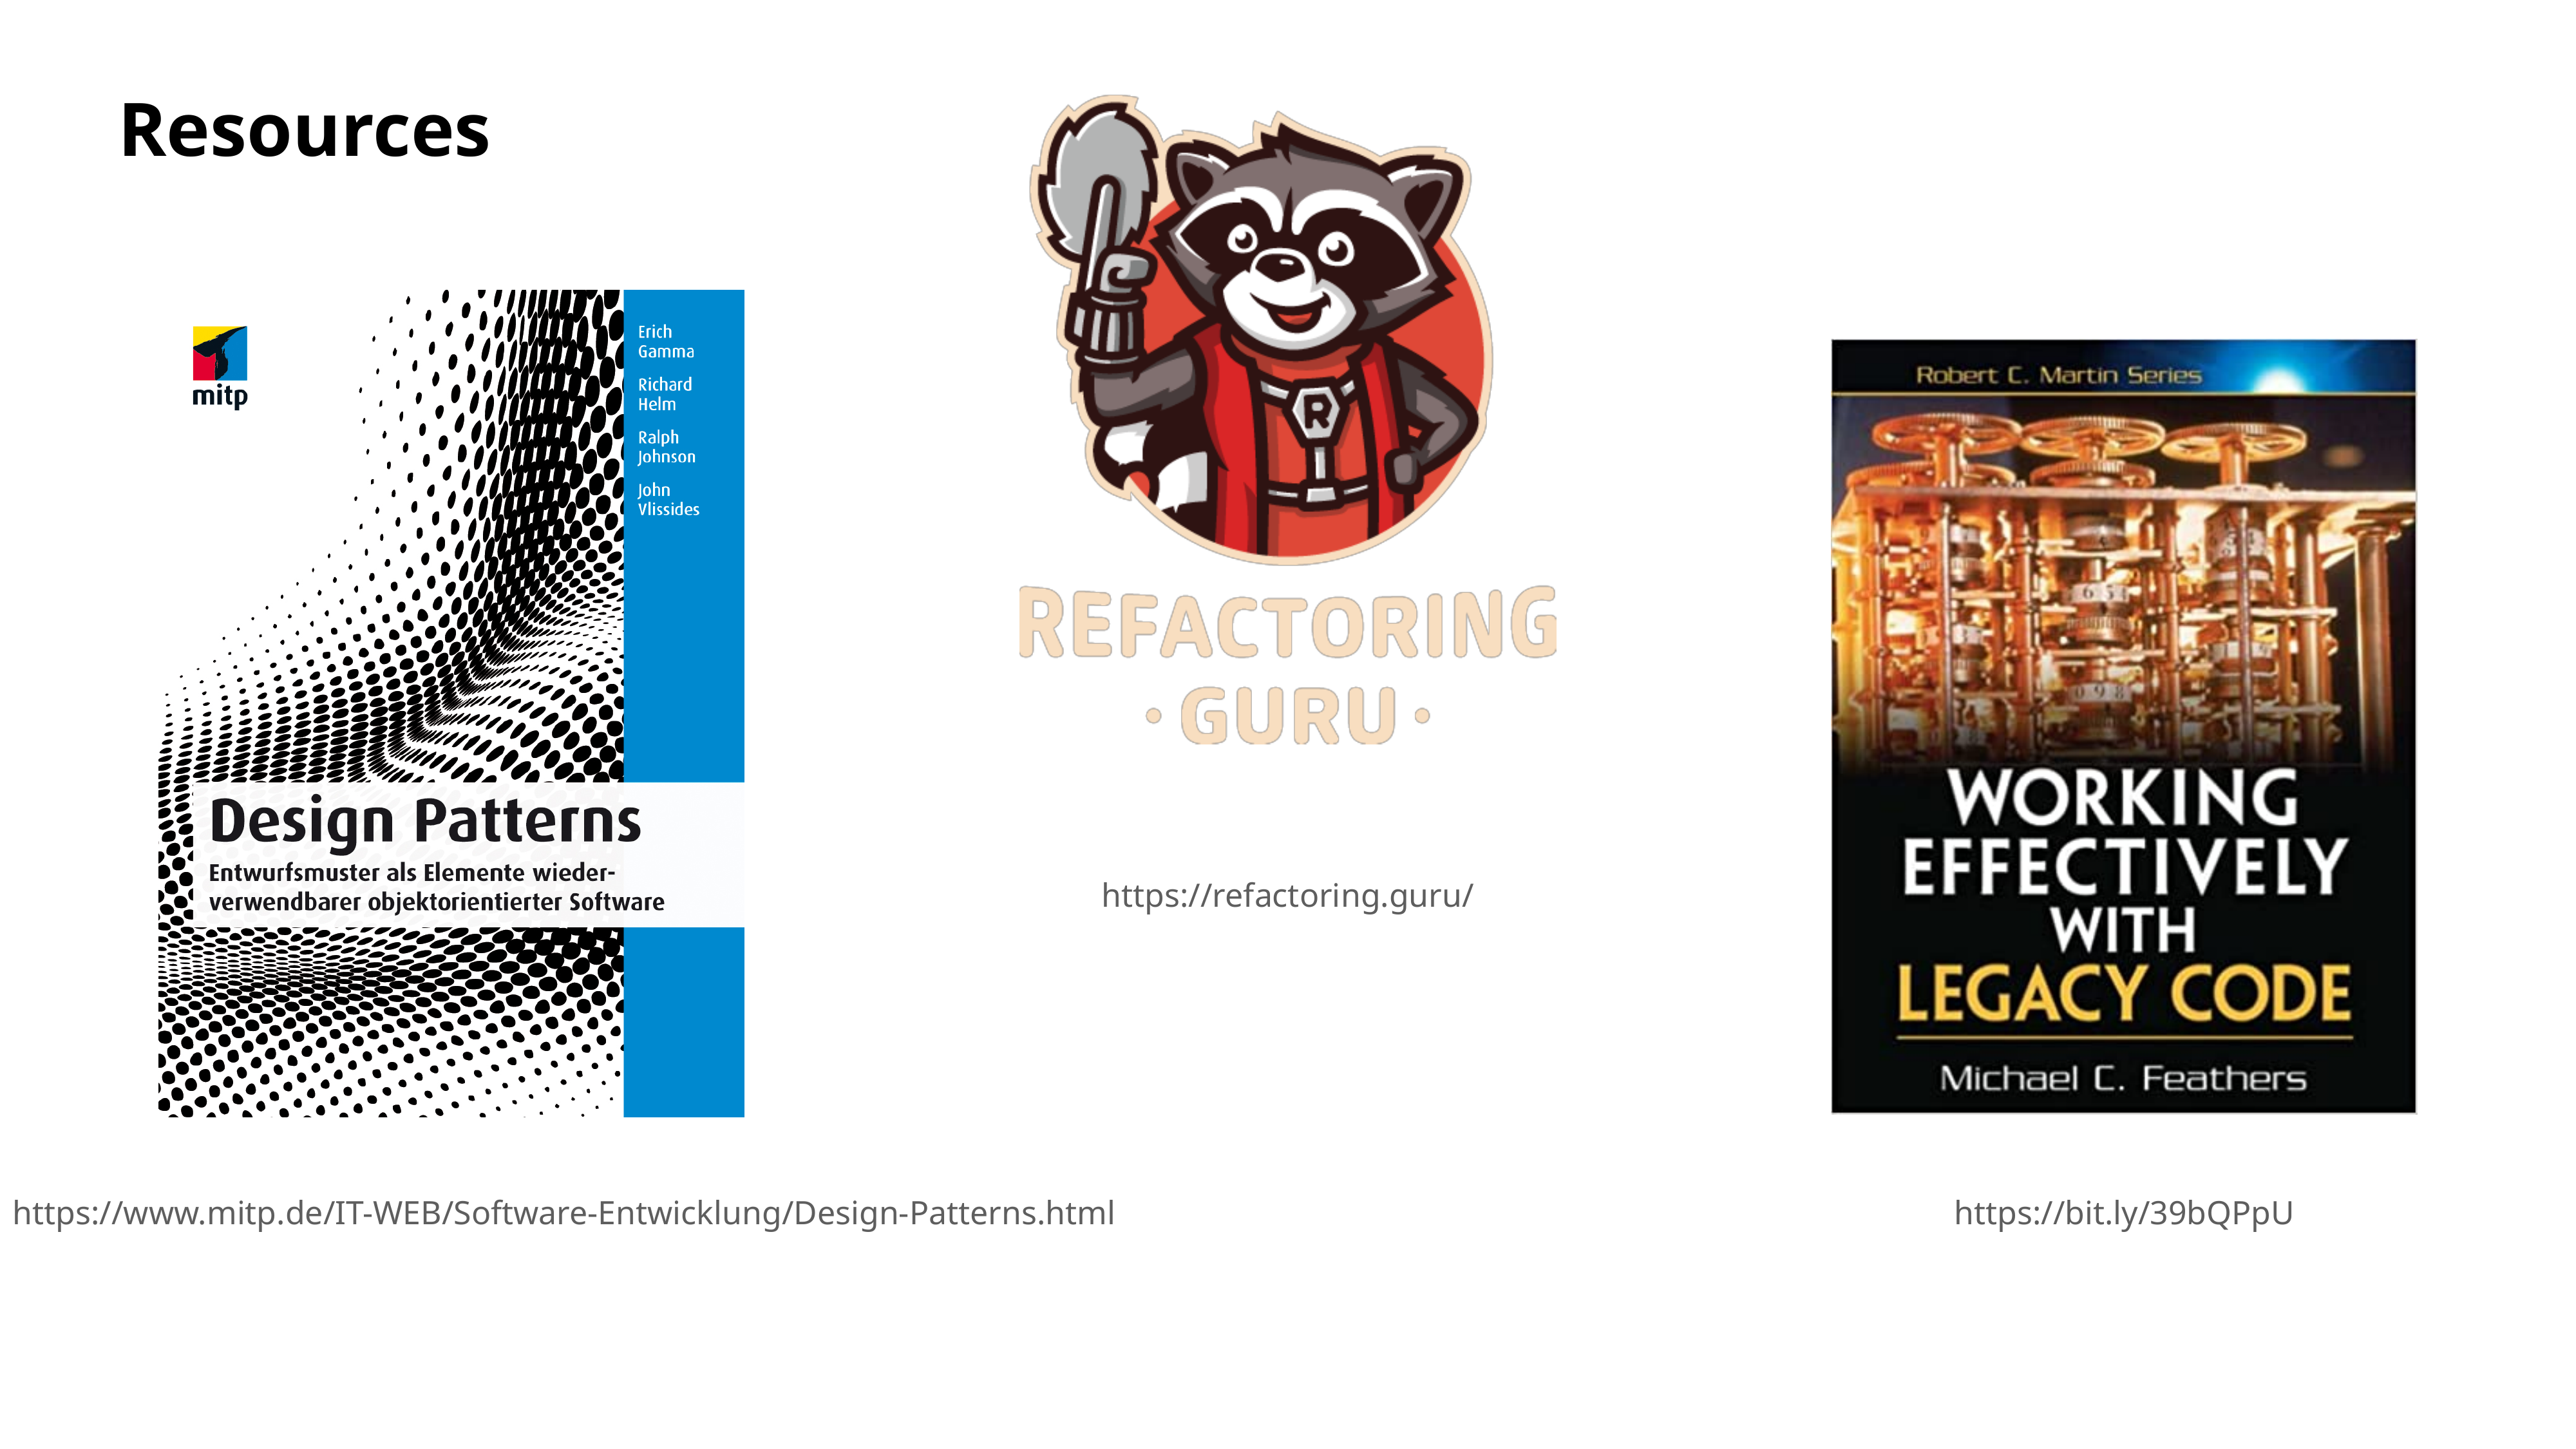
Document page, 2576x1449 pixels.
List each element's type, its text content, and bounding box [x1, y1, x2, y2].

text_box https://bit.ly/39bQPpU [1949, 1187, 2300, 1237]
picture [1831, 339, 2418, 1115]
picture [640, 327, 644, 337]
picture [1019, 94, 1557, 744]
picture [640, 399, 647, 410]
picture [158, 290, 745, 1118]
text_box https://www.mitp.de/IT-WEB/Software-Entwicklung/Design-Patterns.html [7, 1187, 1122, 1237]
picture [643, 504, 646, 512]
text_box [1252, 744, 1324, 749]
picture [640, 379, 643, 390]
text_box https://refactoring.guru/ [1096, 869, 1480, 919]
picture [687, 377, 691, 390]
picture [640, 432, 643, 443]
text_box Resources [113, 77, 2435, 177]
